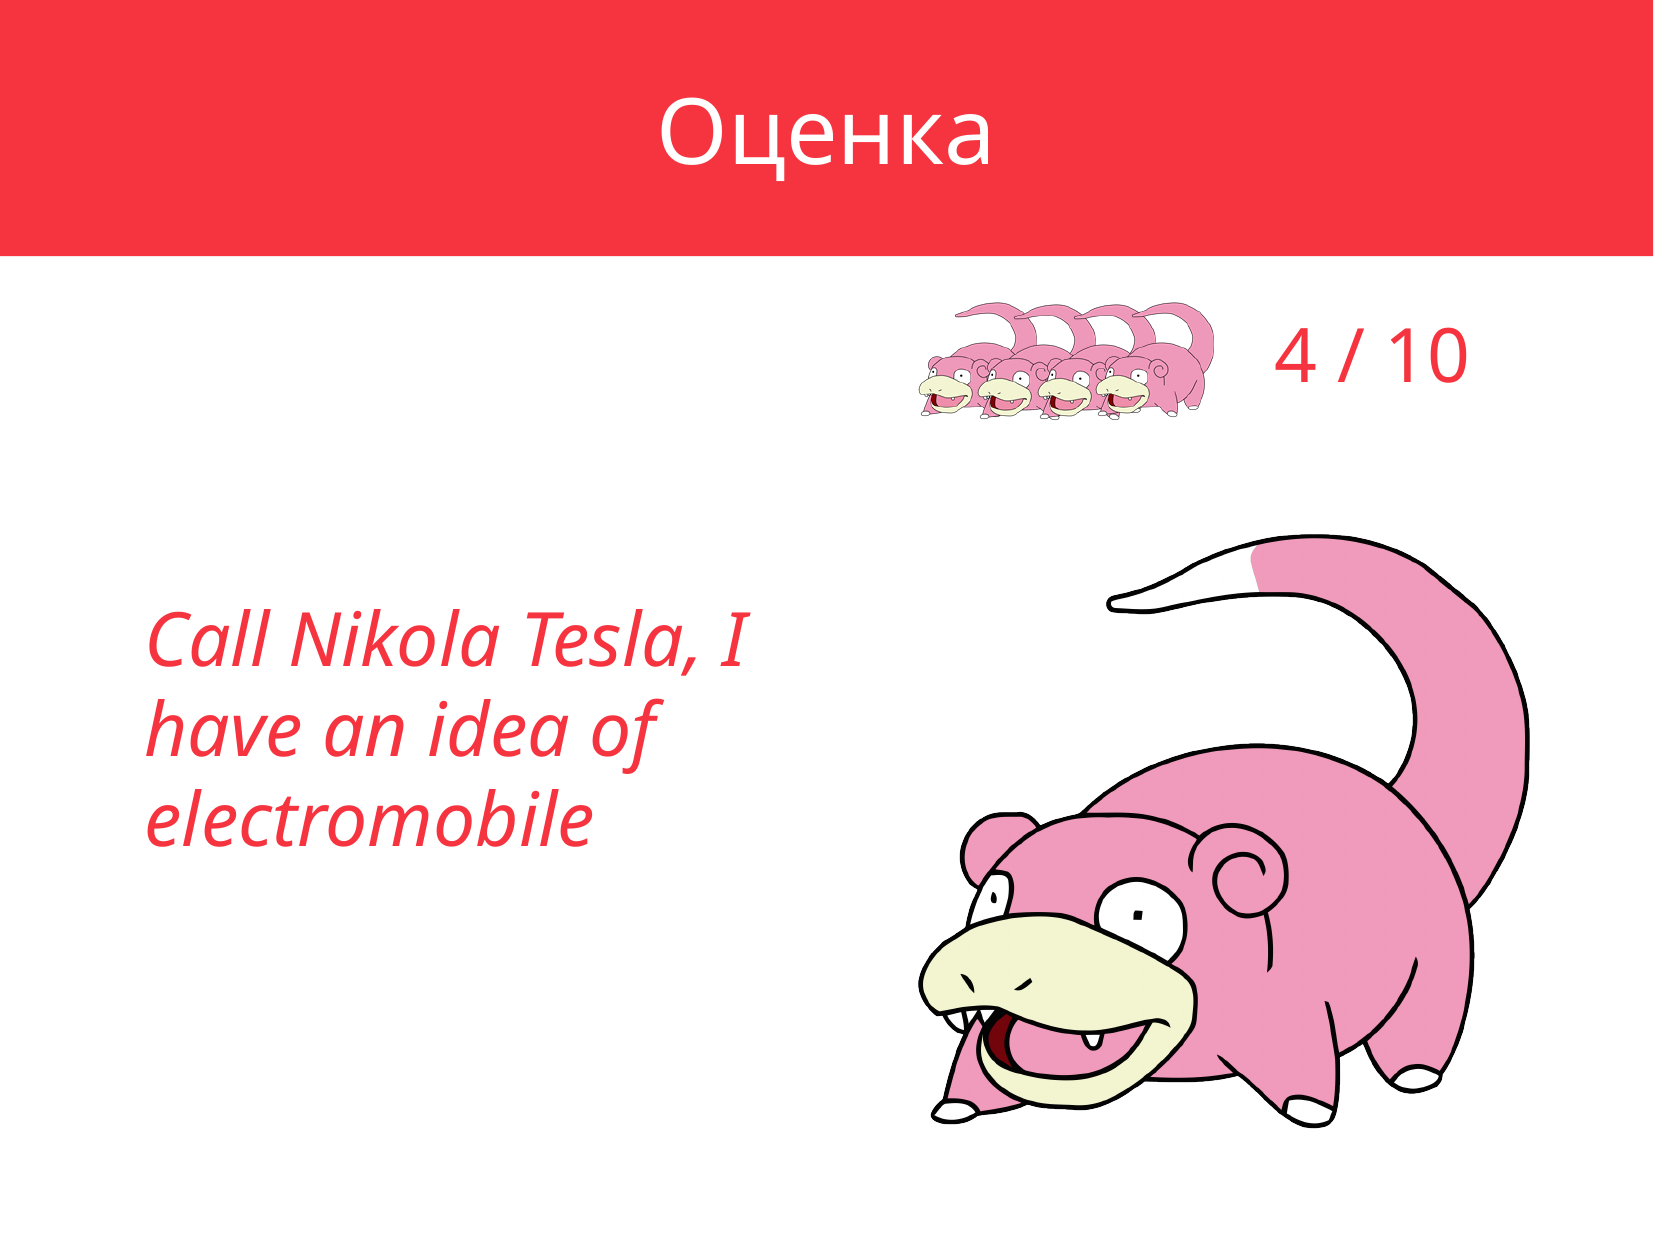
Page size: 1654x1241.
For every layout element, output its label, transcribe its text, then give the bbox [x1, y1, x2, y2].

text_box Оценка [0, 0, 1654, 257]
picture [918, 299, 1214, 421]
picture [914, 494, 1532, 1168]
text_box Call Nikola Tesla, I have an idea of electromobile [129, 584, 775, 870]
text_box 4 / 10 [1259, 300, 1560, 405]
